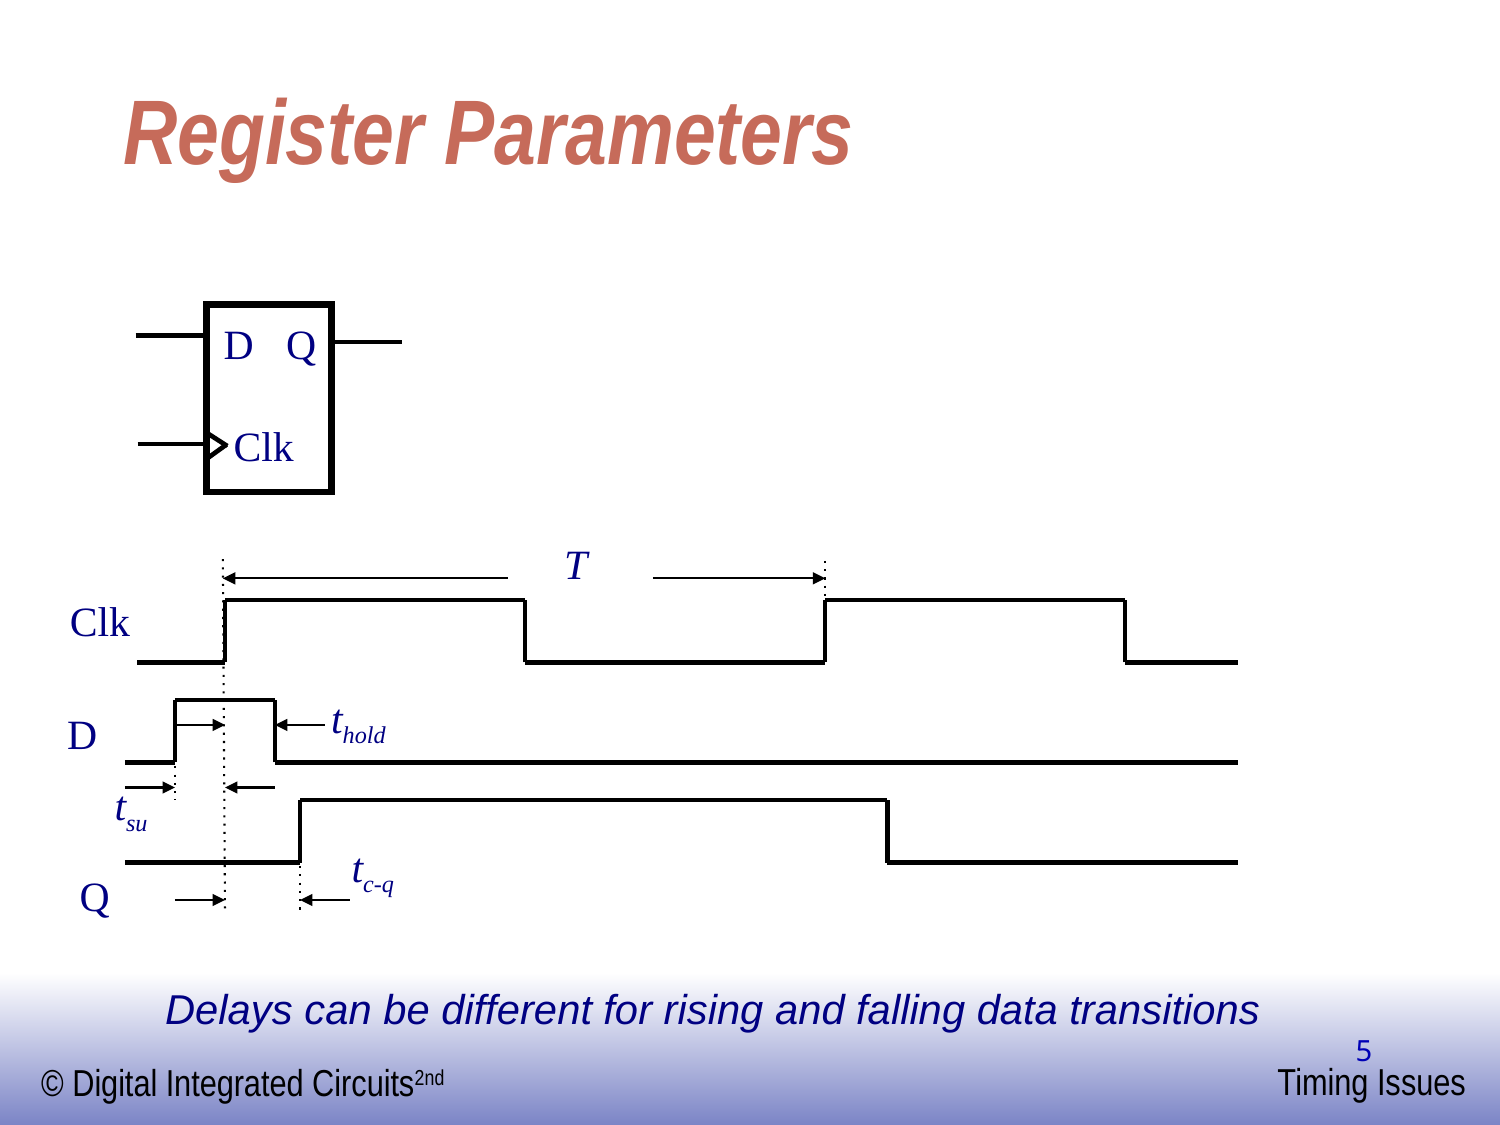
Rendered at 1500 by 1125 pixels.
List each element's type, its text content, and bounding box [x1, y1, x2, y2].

text_box Q [62, 862, 127, 928]
title Register Parameters [108, 72, 1384, 190]
text_box [301, 901, 344, 905]
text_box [205, 444, 227, 460]
text_box tsu [87, 771, 175, 844]
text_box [205, 431, 228, 444]
text_box tc-q [304, 833, 453, 905]
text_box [222, 726, 226, 913]
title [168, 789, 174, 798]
text_box Clk [212, 412, 315, 478]
text_box thold [299, 684, 418, 756]
text_box Delays can be different for rising and falling data transitions [149, 975, 1291, 1040]
slide_number ‹#› [1074, 1025, 1388, 1100]
text_box [293, 863, 299, 874]
text_box [206, 304, 332, 310]
text_box T [500, 530, 651, 596]
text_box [222, 585, 226, 724]
text_box D [49, 699, 115, 765]
text_box D [206, 310, 268, 376]
text_box [206, 376, 332, 492]
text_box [222, 558, 226, 578]
text_box Clk [50, 587, 150, 653]
text_box Q [268, 310, 334, 376]
